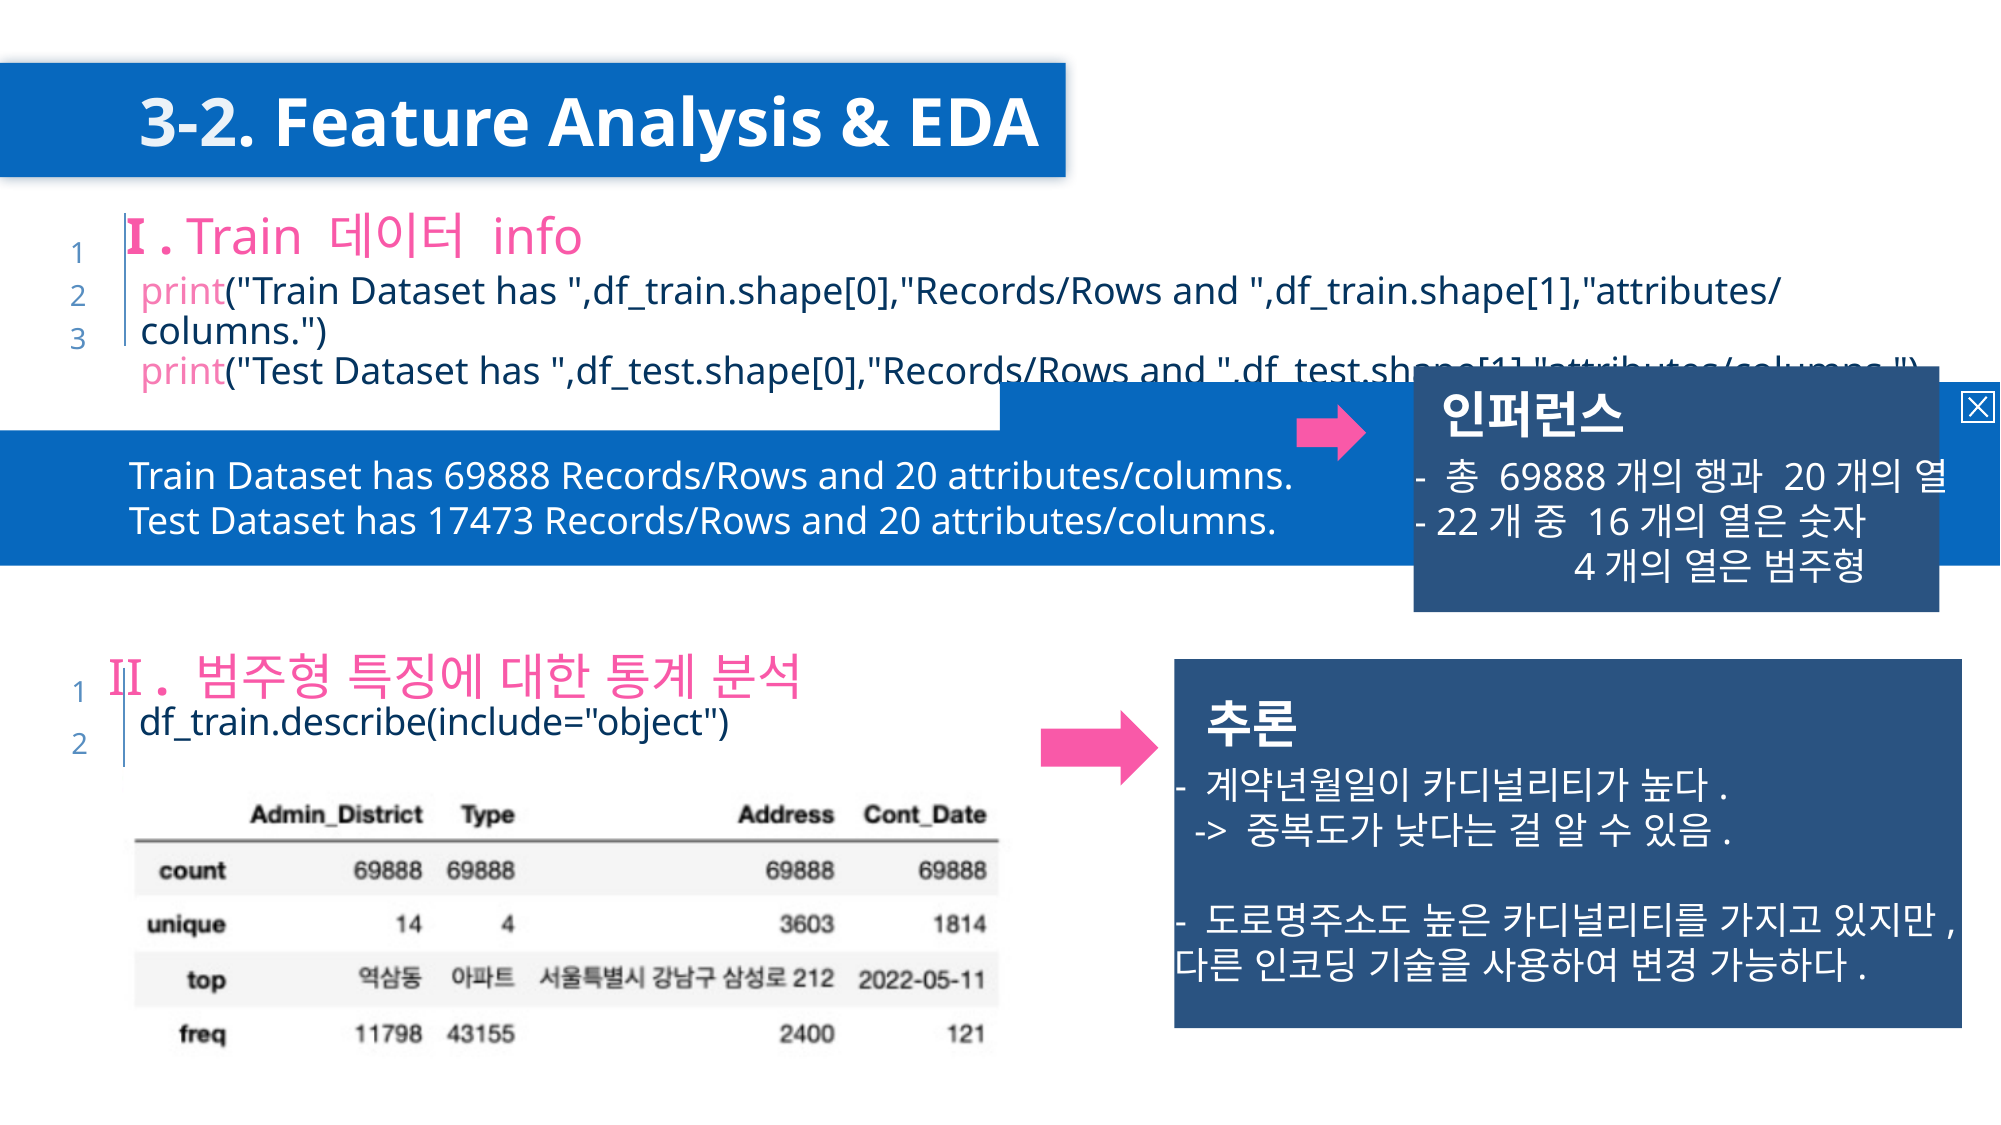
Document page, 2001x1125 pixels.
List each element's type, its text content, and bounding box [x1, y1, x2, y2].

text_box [1174, 659, 1963, 1029]
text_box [56, 670, 123, 763]
text_box [1940, 429, 2000, 567]
text_box [0, 62, 1067, 178]
text_box [999, 381, 1413, 429]
text_box [1940, 381, 2000, 429]
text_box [1413, 366, 1940, 613]
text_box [124, 670, 172, 763]
text_box [0, 429, 1413, 567]
text_box I . Train 데이터 info [111, 196, 599, 256]
text_box Train Dataset has 69888 Records/Rows and 20 attributes/columns. Test Dataset has 17473 Records/Rows and 20 attributes/columns. [114, 444, 1413, 550]
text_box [54, 230, 171, 359]
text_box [1962, 391, 1995, 423]
text_box [1039, 707, 1160, 789]
text_box print("Train Dataset has ",df_train.shape[0],"Records/Rows and ",df_train.shape[1],"attributes/columns.") print("Test Dataset has ",df_test.shape[0],"Records/Rows and ",df_test.shape[1],"attributes/columns.") [171, 256, 1964, 357]
text_box [1295, 401, 1368, 464]
text_box df_train.describe(include="object") [125, 693, 804, 767]
text_box 3-2. Feature Analysis & EDA [124, 71, 1055, 167]
picture [122, 767, 1049, 1073]
text_box II . 범주형 특징에 대한 통계 분석 [94, 637, 818, 713]
